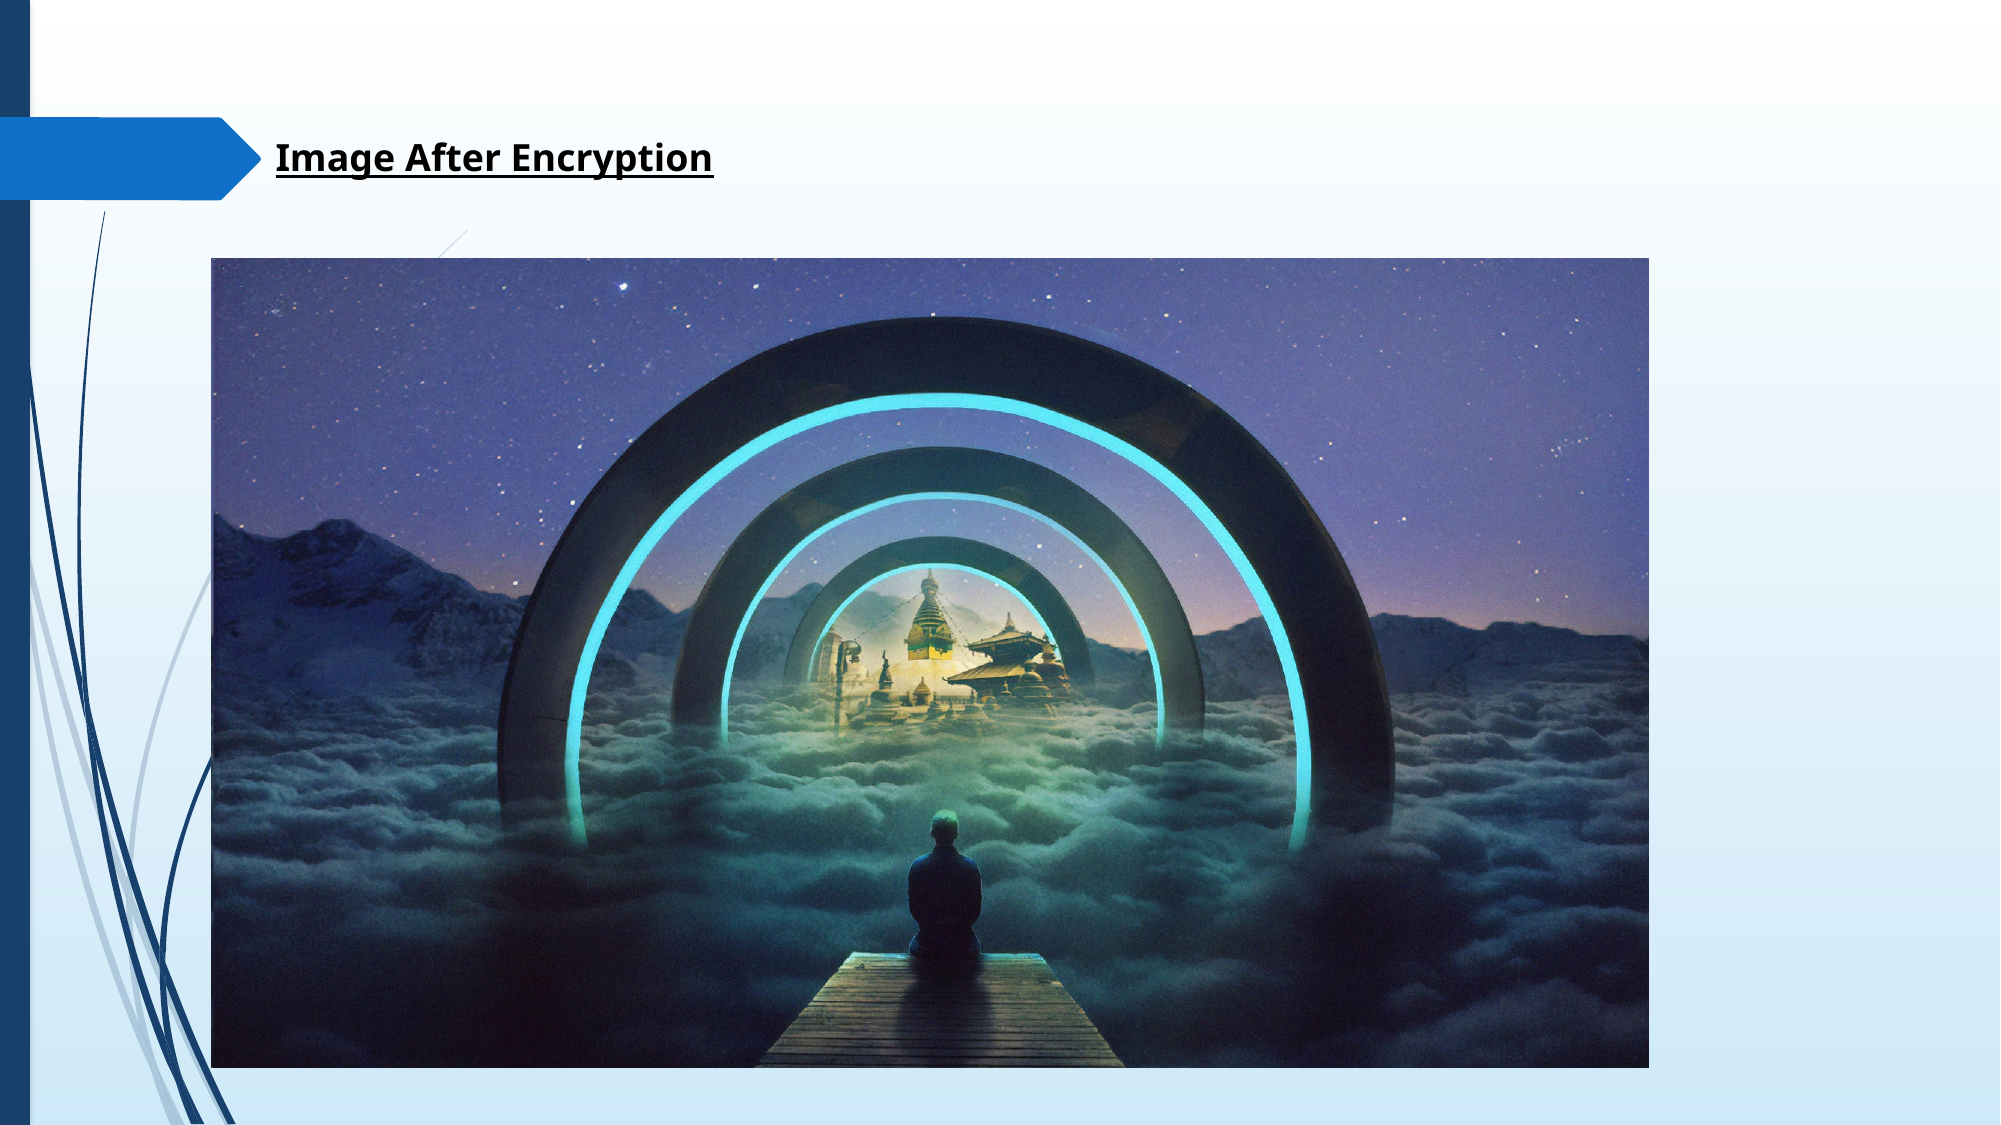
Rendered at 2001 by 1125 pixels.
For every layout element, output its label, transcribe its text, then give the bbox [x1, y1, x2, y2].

picture [211, 258, 1649, 1068]
text_box Image After Encryption [260, 127, 1014, 187]
